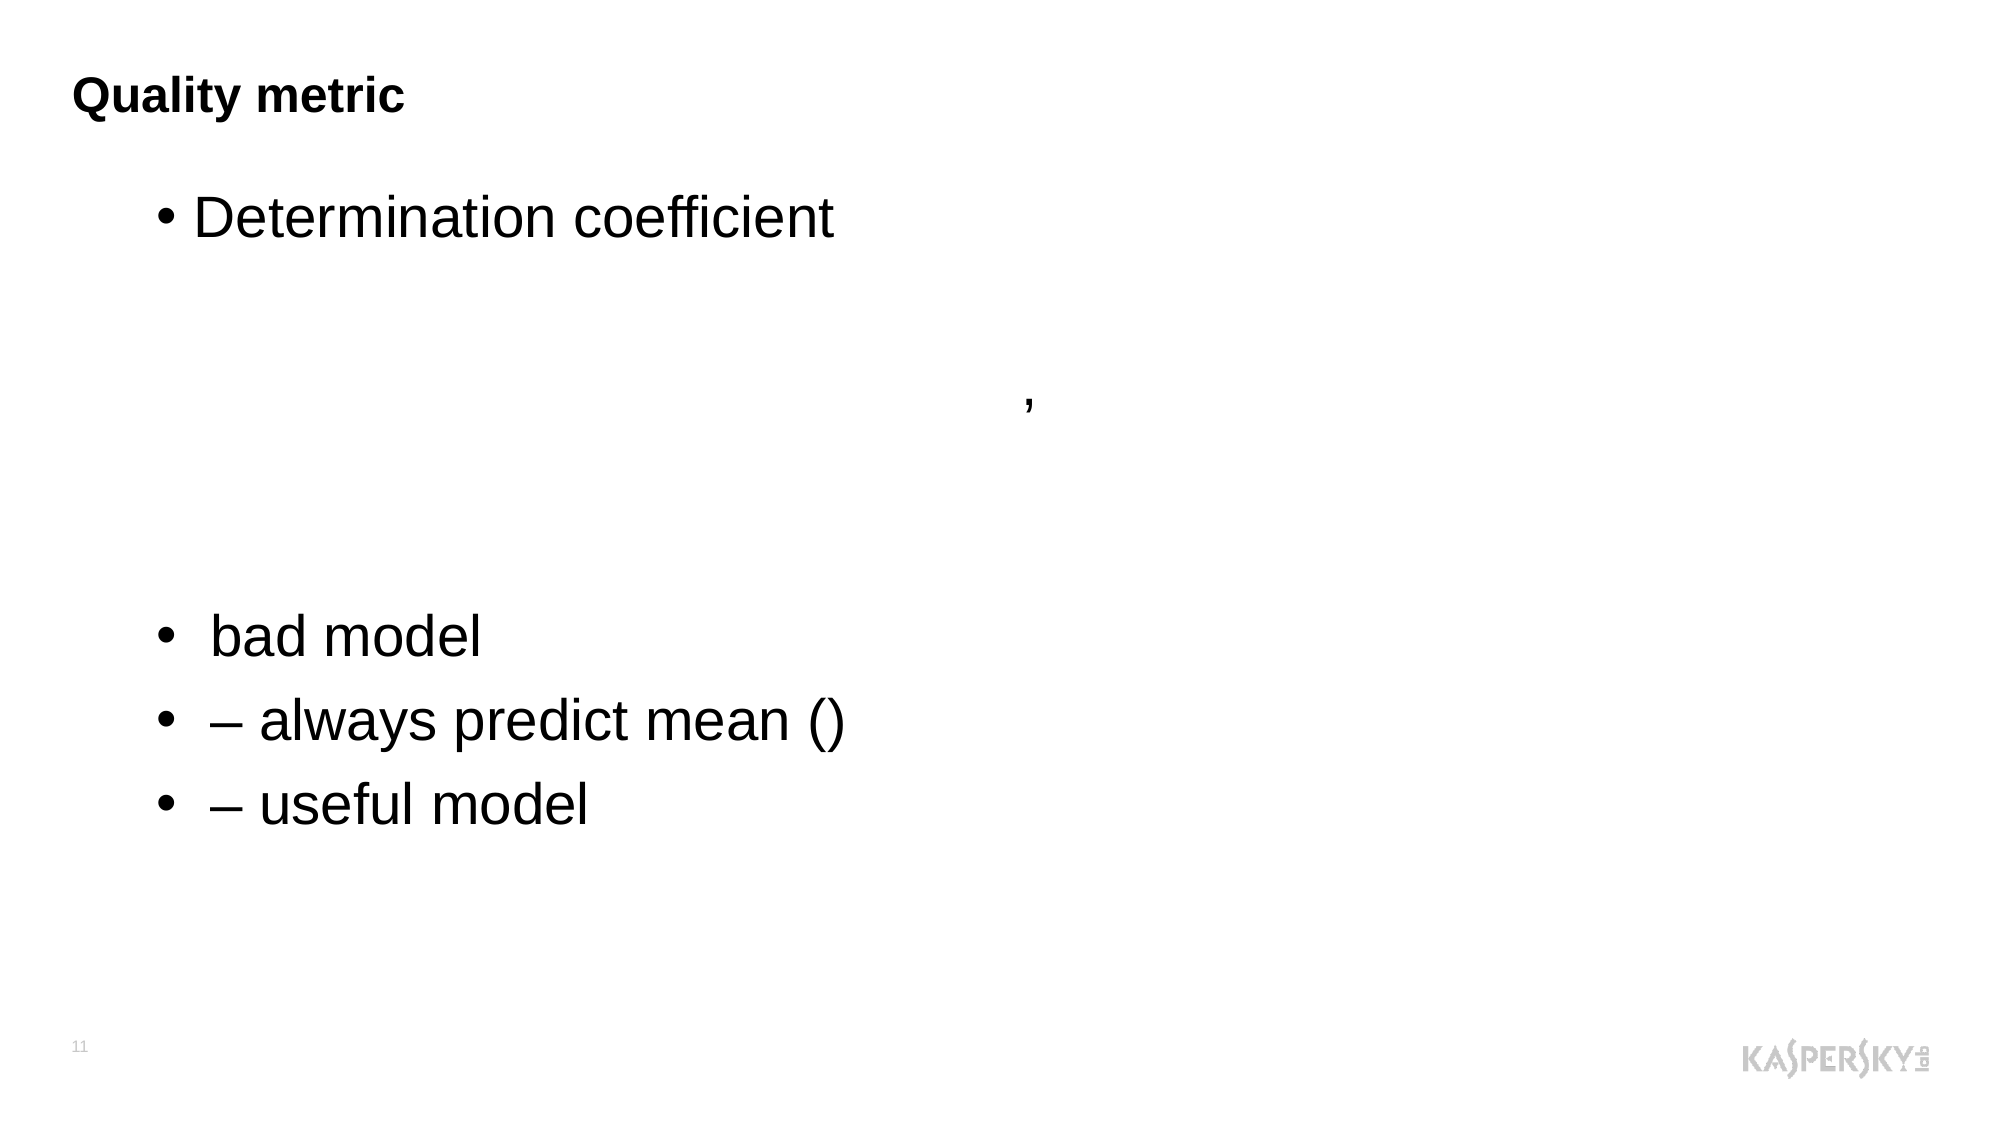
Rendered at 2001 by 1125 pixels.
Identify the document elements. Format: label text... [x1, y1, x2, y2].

picture [1735, 1031, 1936, 1087]
slide_number 11 [71, 1035, 110, 1083]
title Quality metric [71, 69, 1929, 124]
